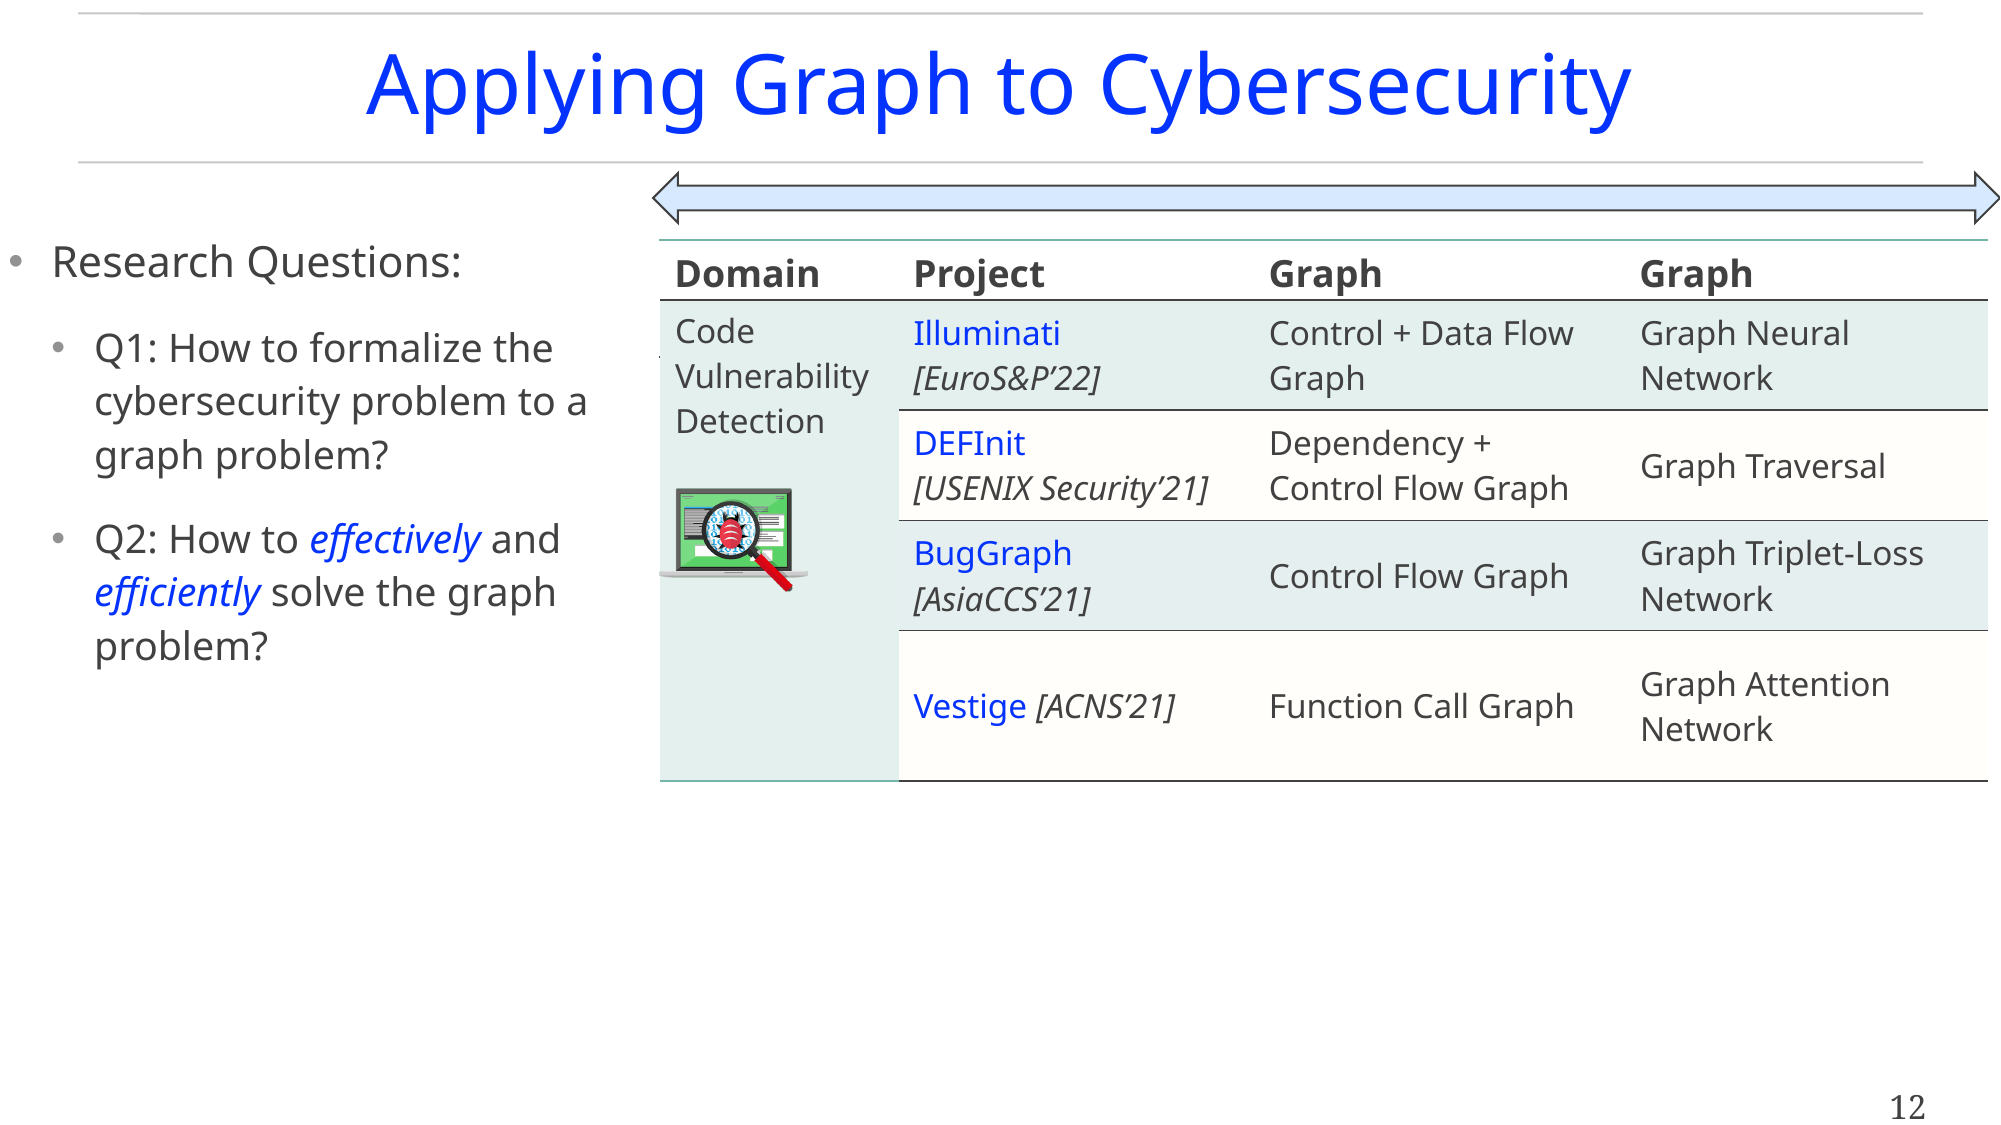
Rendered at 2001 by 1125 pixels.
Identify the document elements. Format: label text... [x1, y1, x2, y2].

table_cell Function Call Graph [1254, 631, 1625, 780]
title Applying Graph to Cybersecurity [77, 19, 1923, 157]
table_cell BugGraph [AsiaCCS’21] [899, 521, 1254, 630]
table_header Illuminati [EuroS&P’22] [899, 301, 1254, 409]
slide_number 12 [1871, 1078, 1945, 1124]
picture [659, 488, 808, 592]
table_header Graph [1253, 241, 1624, 299]
table_cell Graph Attention Network [1625, 631, 1988, 780]
table_header Graph Algorithms [1624, 241, 1988, 299]
table_cell Graph Triplet-Loss Network [1625, 521, 1988, 630]
table_header Project [898, 241, 1253, 299]
table_header Domain [659, 241, 898, 299]
table_cell Control Flow Graph [1254, 521, 1625, 630]
table_header Code Vulnerability Detection [660, 301, 899, 780]
table_cell Graph Traversal [1625, 411, 1988, 520]
text_box Research Questions: Q1: How to formalize the cybersecurity problem to a graph problem? Q2: How to effectively and efficiently solve the graph problem? [0, 222, 654, 681]
table_cell Vestige [ACNS’21] [899, 631, 1254, 780]
table_cell Dependency + Control Flow Graph [1254, 411, 1625, 520]
table_header Control + Data Flow Graph [1254, 301, 1625, 409]
text_box [653, 173, 2000, 223]
table_cell DEFInit [USENIX Security’21] [899, 411, 1254, 520]
table_header Graph Neural Network [1625, 301, 1988, 409]
